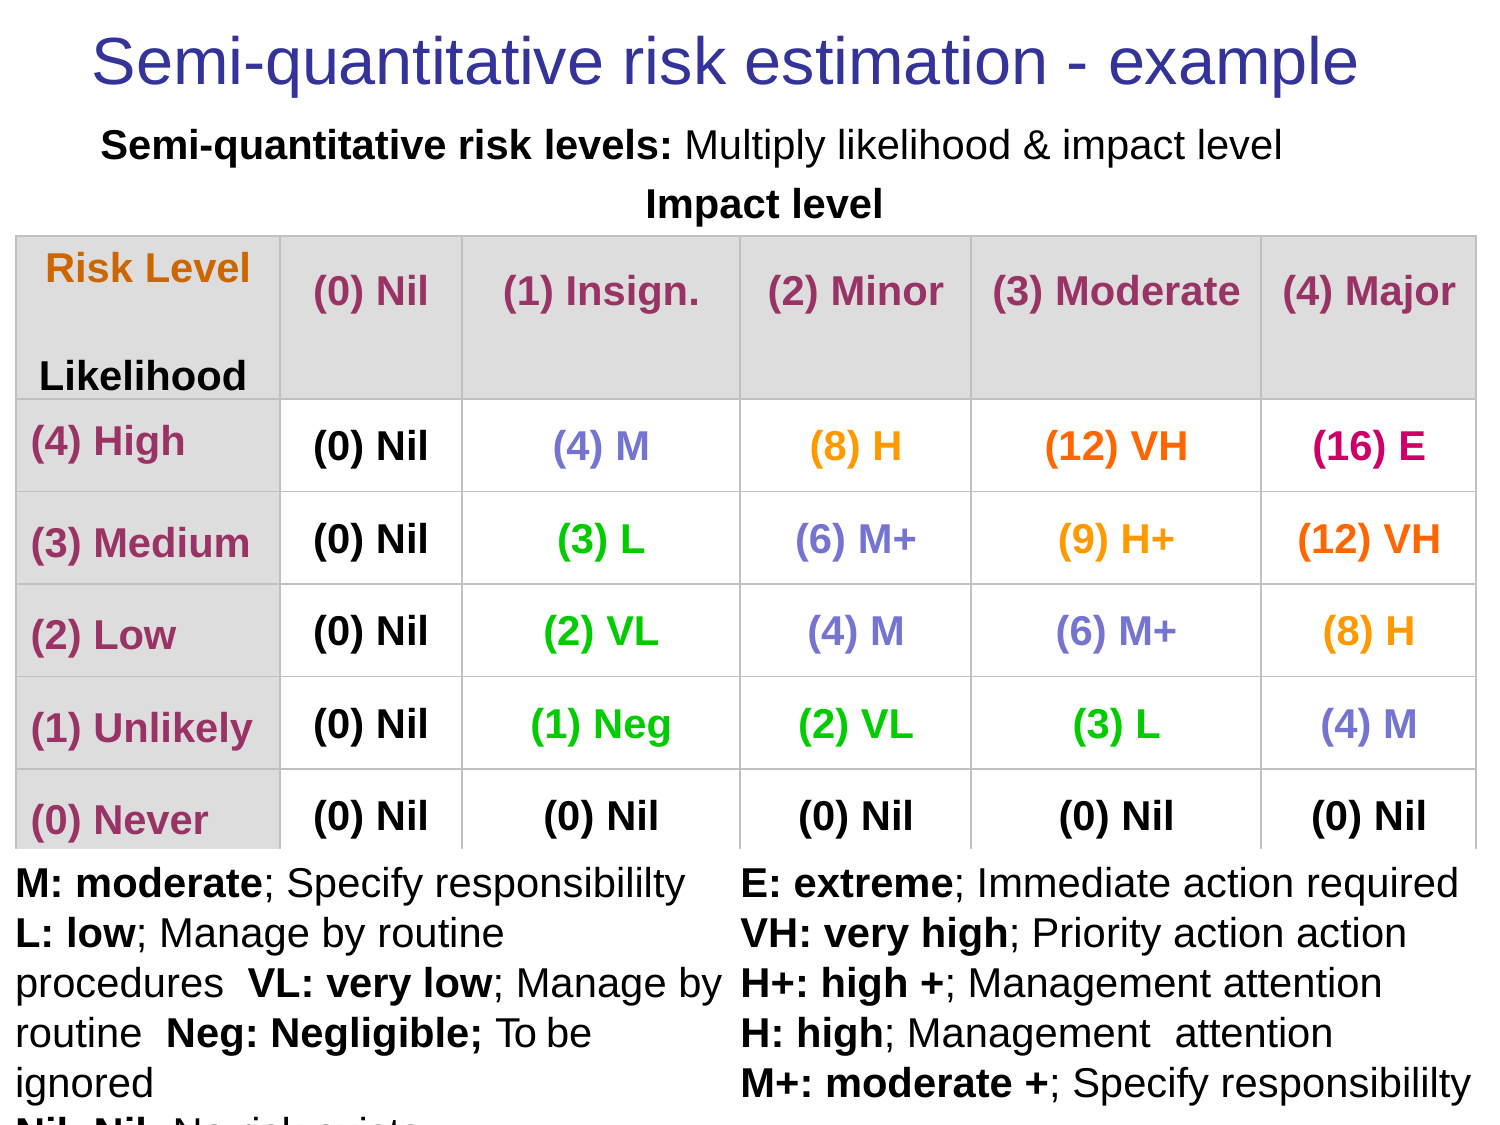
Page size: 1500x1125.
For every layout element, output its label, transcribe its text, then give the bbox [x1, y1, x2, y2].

table_cell (1) Unlikely [17, 677, 279, 768]
table_cell (3) L [463, 492, 739, 583]
table_cell (4) High [17, 400, 279, 491]
table_cell (6) M+ [741, 492, 970, 583]
text_box M: moderate; Specify responsibililty L: low; Manage by routine procedures VL: very low; Manage by routine Neg: Negligible; To be ignored Nil: Nil; No risk exists [12, 853, 726, 1125]
table_cell (3) L [972, 677, 1260, 768]
table_cell (0) Nil [463, 770, 739, 848]
table_header (4) Major [1262, 237, 1475, 398]
table_cell (0) Nil [281, 492, 461, 583]
table_cell (0) Nil [741, 770, 970, 848]
table_cell (4) M [741, 585, 970, 676]
table_cell (2) VL [463, 585, 739, 676]
table_cell (0) Never [17, 770, 279, 848]
table_cell (1) Neg [463, 677, 739, 768]
table_cell (0) Nil [281, 677, 461, 768]
table_header (3) Moderate [972, 237, 1260, 398]
table_cell (8) H [1262, 585, 1475, 676]
table_cell (4) M [1262, 677, 1475, 768]
table_cell (9) H+ [972, 492, 1260, 583]
table_cell (2) Low [17, 585, 279, 676]
table_cell (0) Nil [972, 770, 1260, 848]
table_cell (0) Nil [281, 400, 461, 491]
table_cell (2) VL [741, 677, 970, 768]
table_cell (16) E [1262, 400, 1475, 491]
table_cell (0) Nil [1262, 770, 1475, 848]
table_cell (12) VH [972, 400, 1260, 491]
table_cell (3) Medium [17, 492, 279, 583]
table_cell (0) Nil [281, 585, 461, 676]
text_box E: extreme; Immediate action required VH: very high; Priority action action H+: high +; Management attention H: high; Management attention M+: moderate +; Specify responsibililty [738, 853, 1485, 1106]
table_header Risk Level Likelihood [17, 237, 279, 398]
table_cell (0) Nil [281, 770, 461, 848]
text_box Semi-quantitative risk levels: Multiply likelihood & impact level Impact level [98, 106, 1285, 228]
table_header (2) Minor [741, 237, 970, 398]
table_cell (8) H [741, 400, 970, 491]
table_cell (12) VH [1262, 492, 1475, 583]
table_header (1) Insign. [463, 237, 739, 398]
title Semi-quantitative risk estimation - example [89, 15, 1364, 206]
table_cell (6) M+ [972, 585, 1260, 676]
text_box [0, 848, 1500, 1117]
table_cell (4) M [463, 400, 739, 491]
table_header (0) Nil [281, 237, 461, 398]
